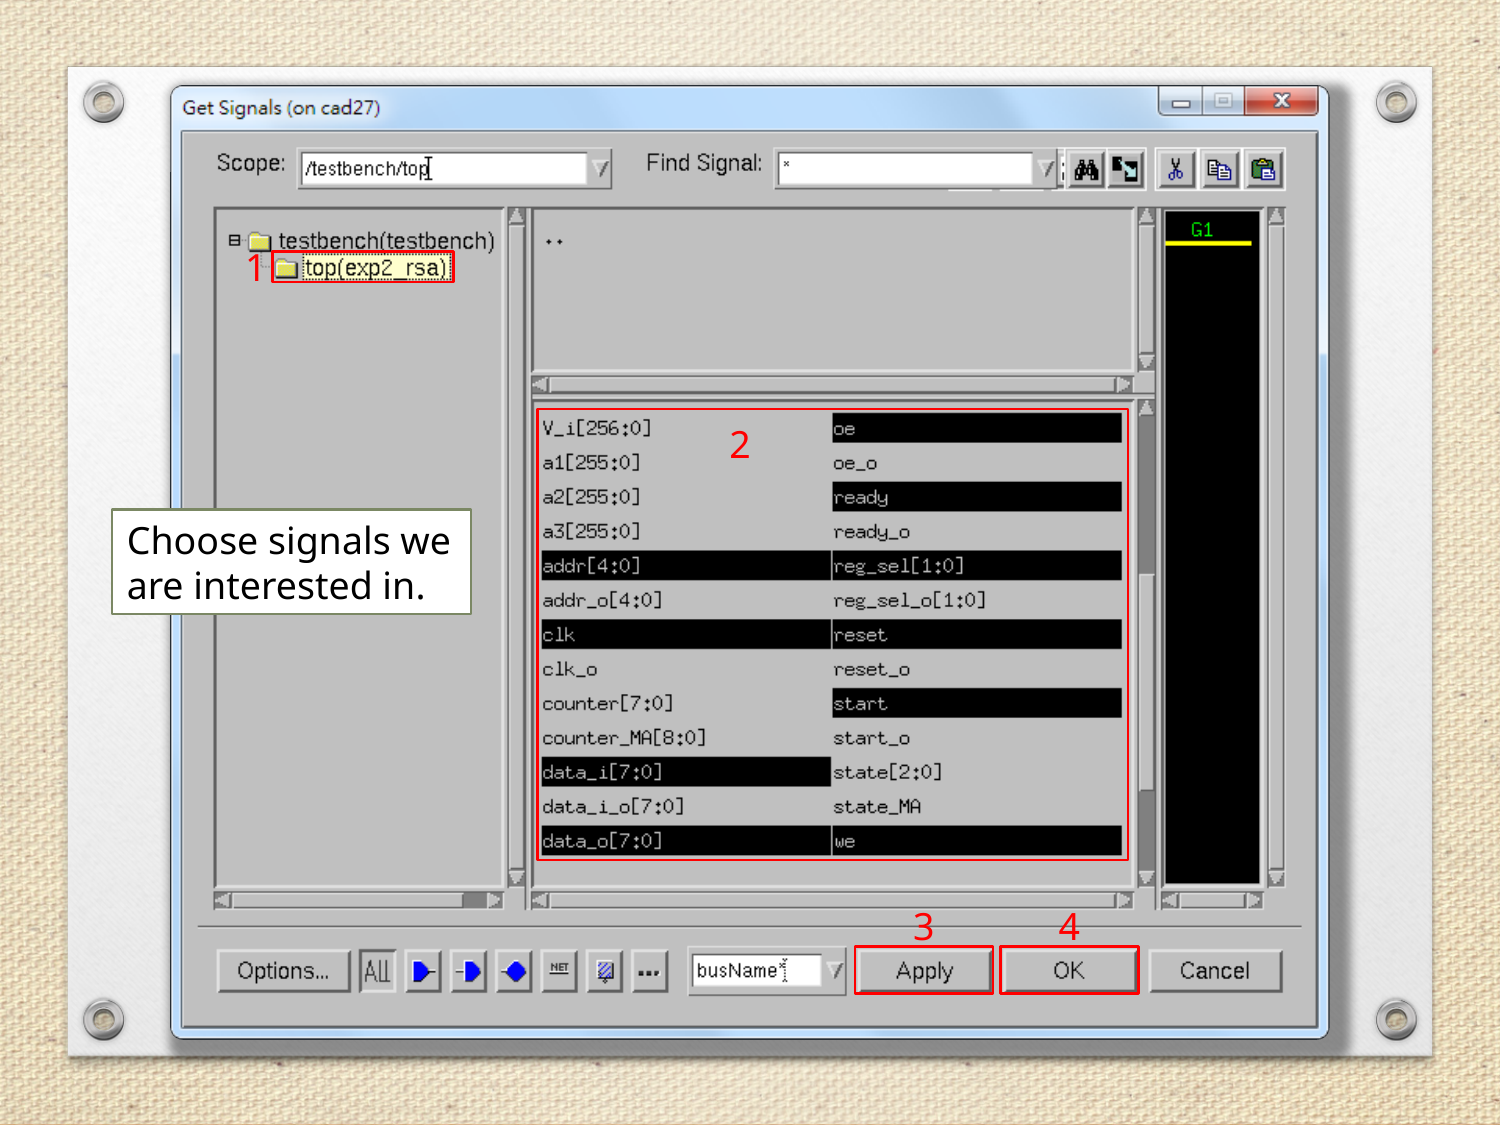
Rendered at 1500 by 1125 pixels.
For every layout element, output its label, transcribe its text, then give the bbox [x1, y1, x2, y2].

picture [0, 0, 1500, 1125]
text_box Choose signals we are interested in. [111, 508, 169, 615]
